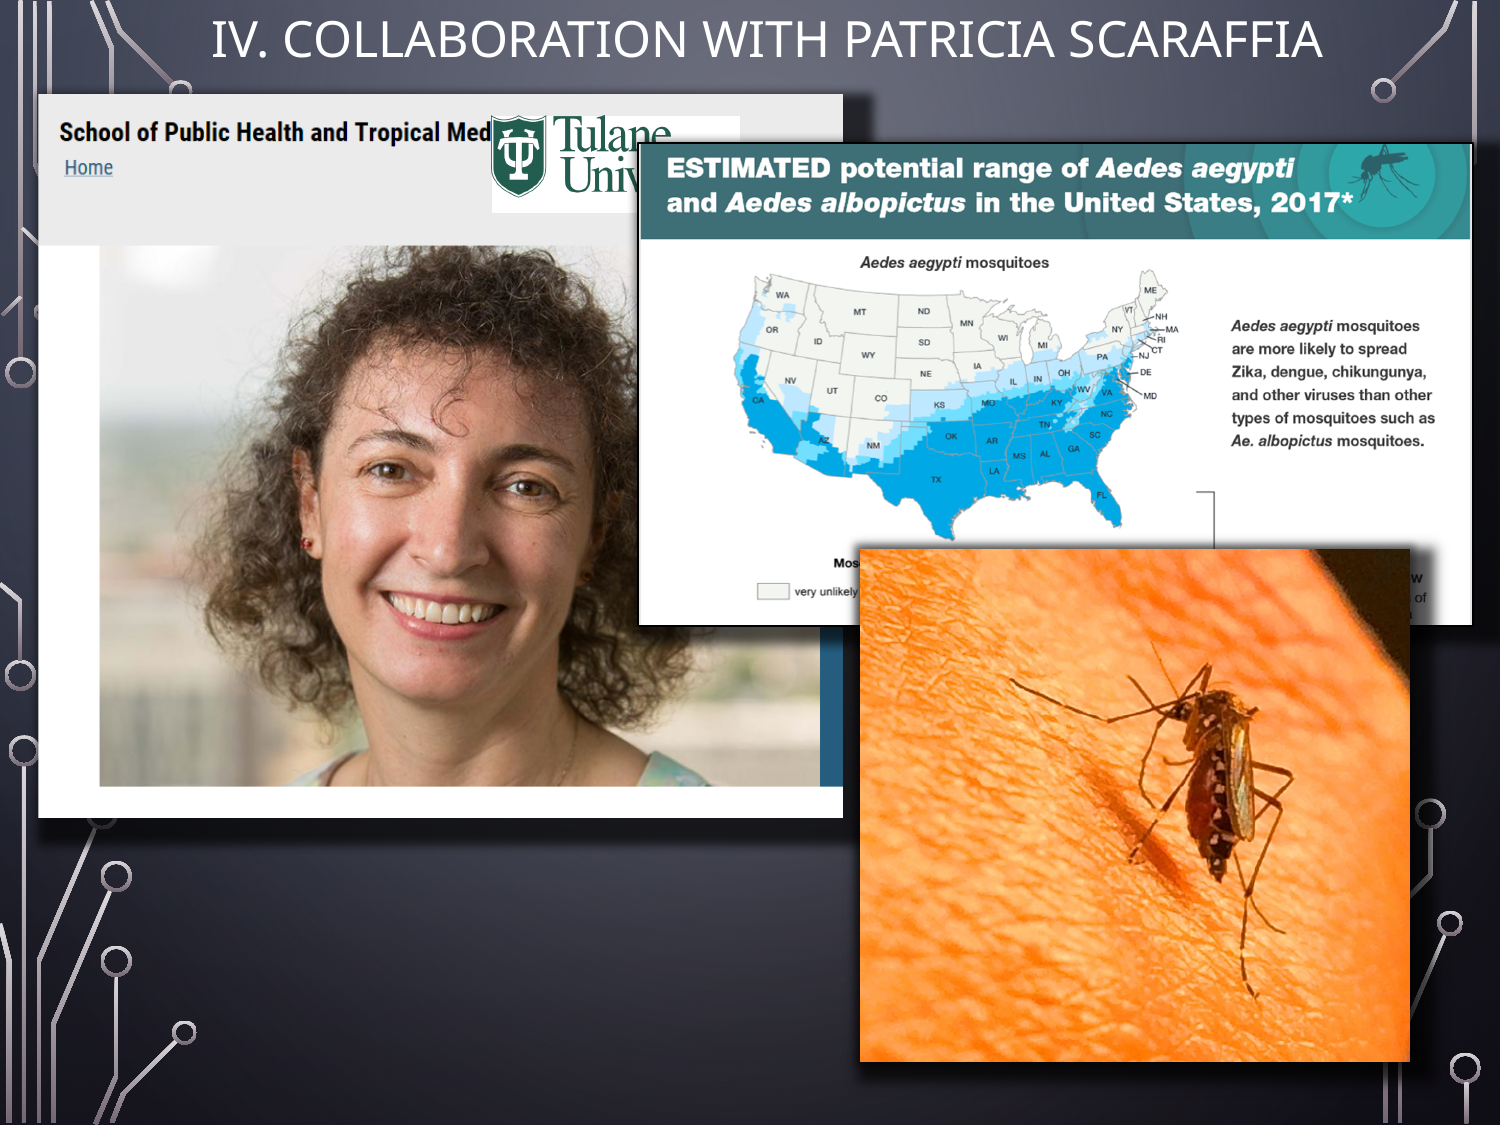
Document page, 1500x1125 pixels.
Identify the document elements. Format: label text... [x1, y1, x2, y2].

title Iv. Collaboration with Patricia Scaraffia [168, 0, 1368, 82]
picture [491, 115, 741, 213]
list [38, 94, 844, 819]
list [638, 143, 1473, 626]
picture [842, 533, 1426, 1077]
